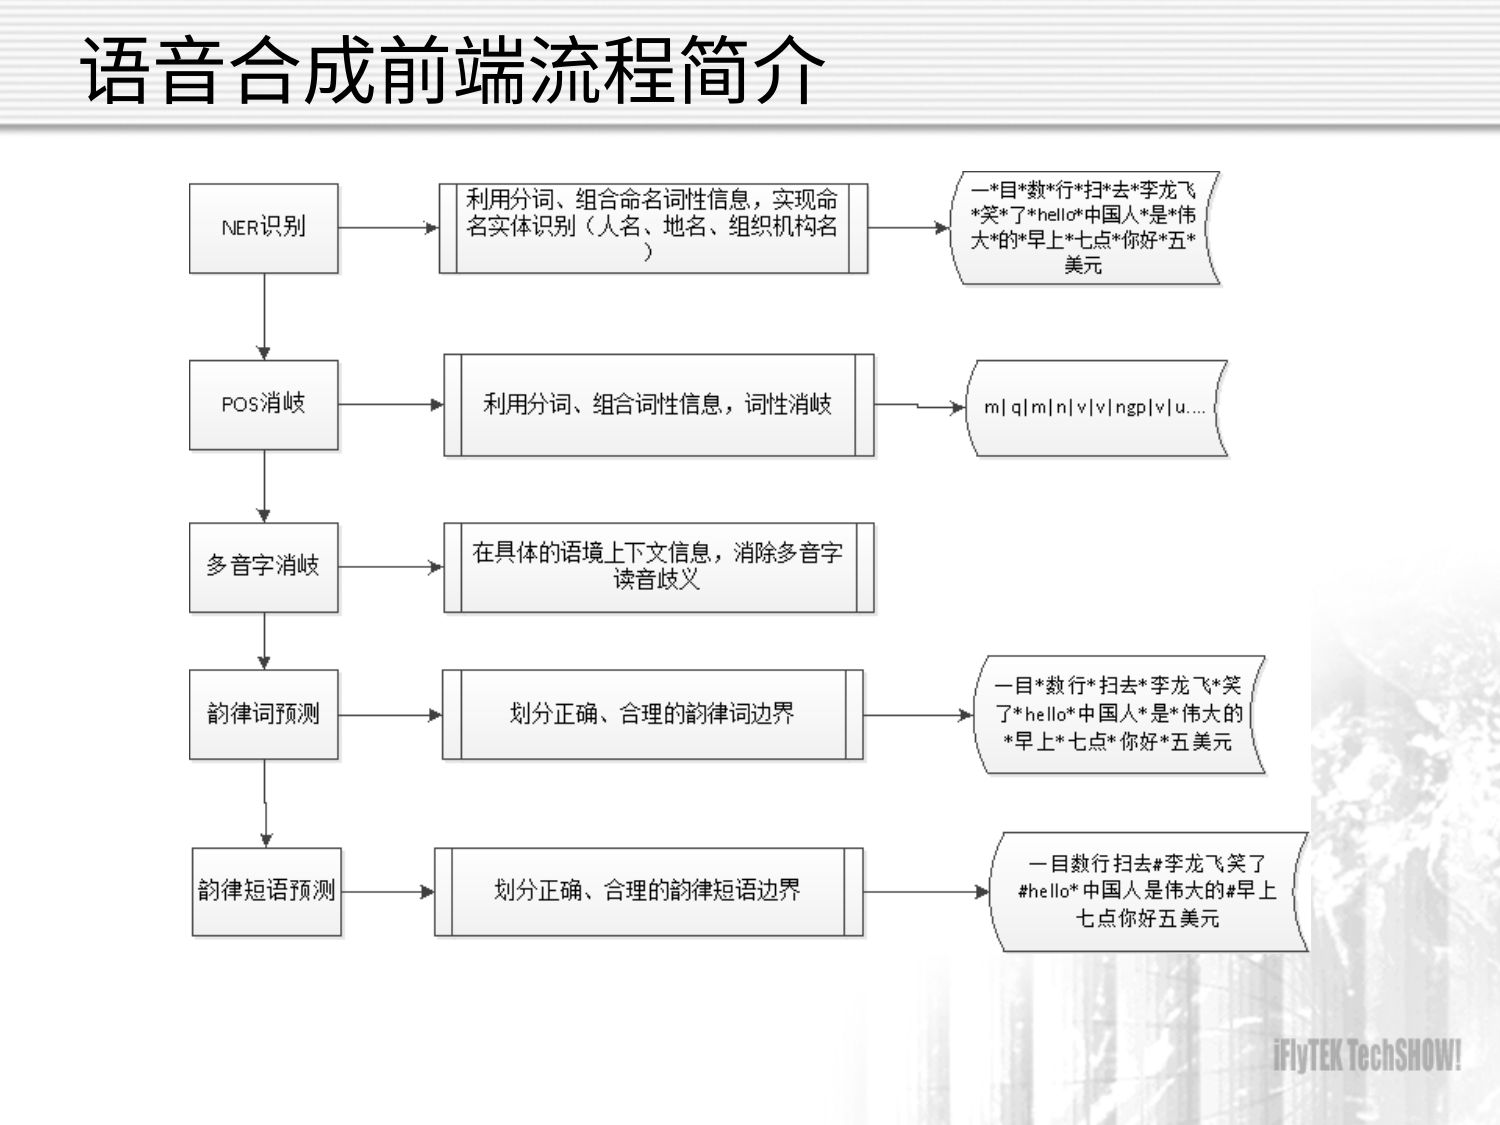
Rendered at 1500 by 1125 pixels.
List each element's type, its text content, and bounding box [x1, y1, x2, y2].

title 语音合成前端流程简介 [62, 12, 1388, 126]
picture [0, 0, 1500, 1125]
